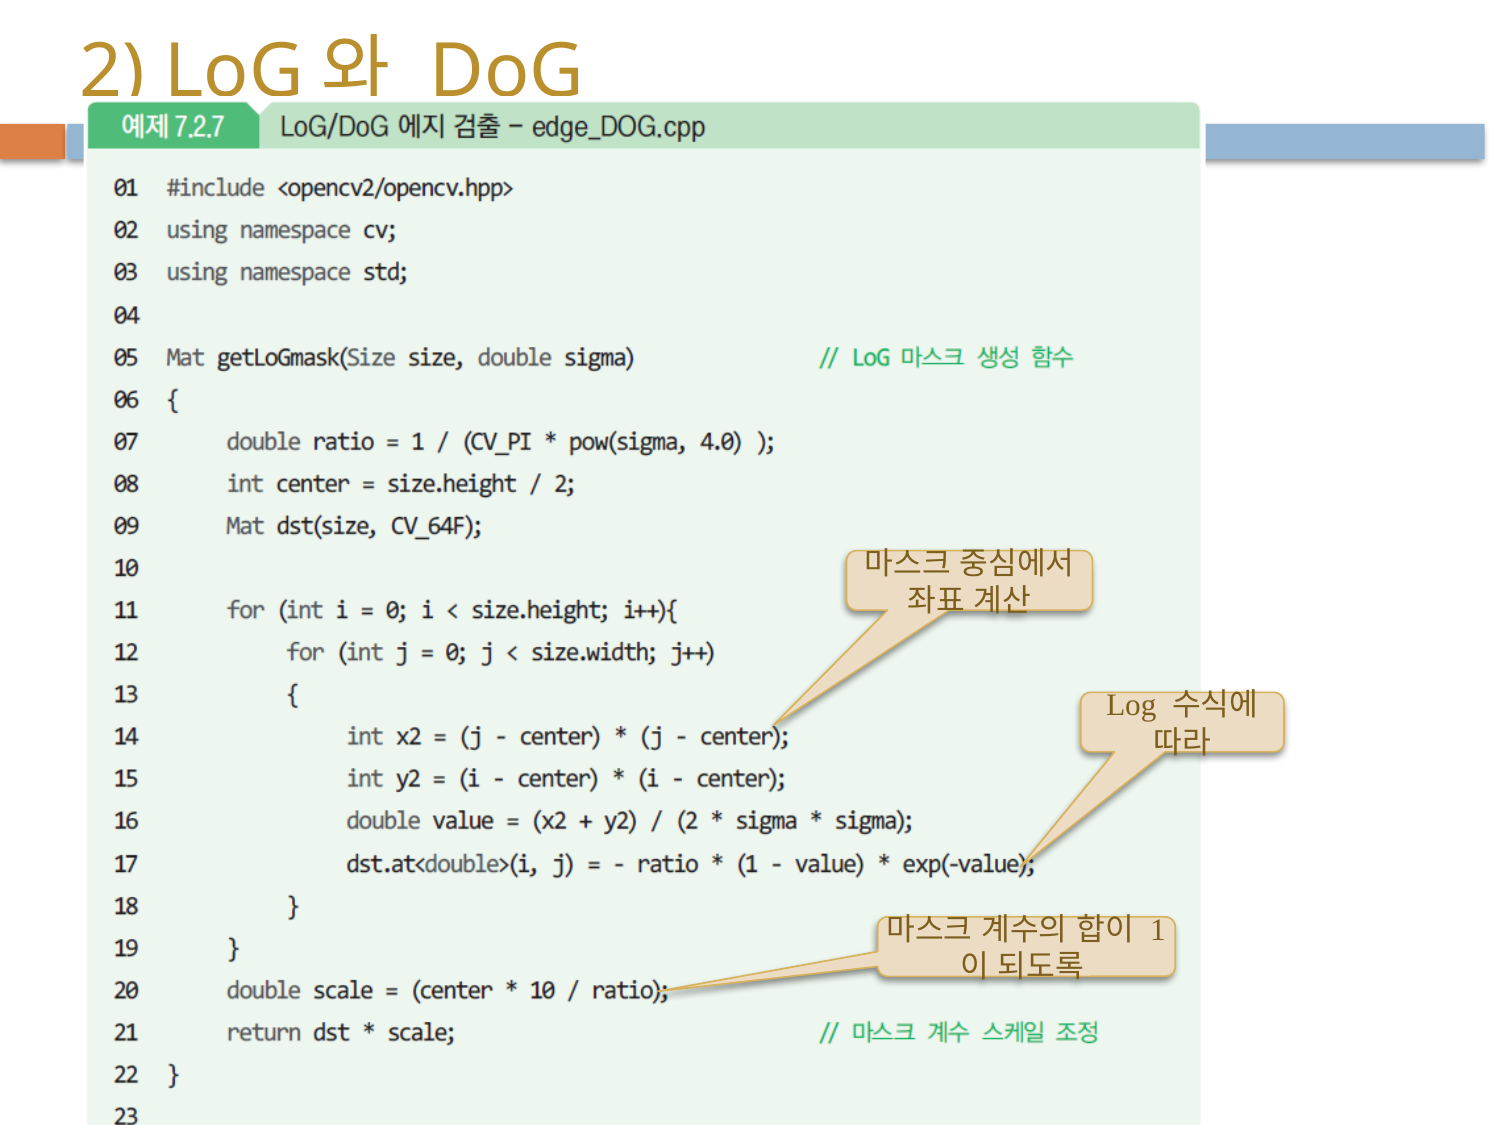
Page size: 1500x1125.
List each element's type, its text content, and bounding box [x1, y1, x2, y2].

text_box Log 수식에 따라 [1211, 691, 1285, 753]
title 2) LoG와 DoG [64, 7, 1471, 126]
picture [83, 95, 1206, 1125]
